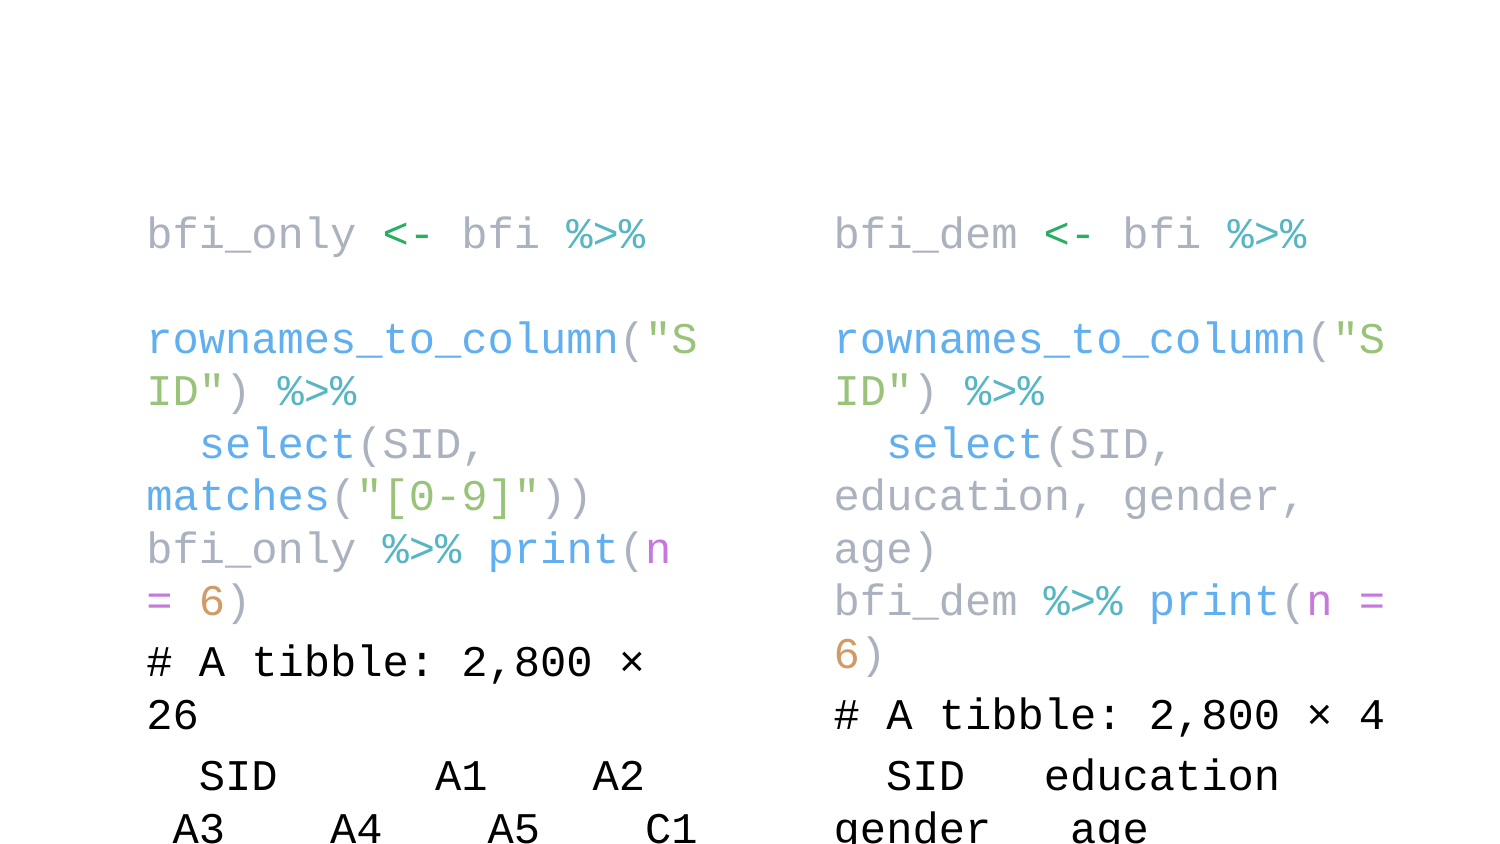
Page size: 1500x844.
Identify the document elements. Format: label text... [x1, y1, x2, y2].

list bfi_dem <- bfi %>% rownames_to_column("SID") %>% select(SID, education, gender, age) bfi_dem %>% print(n = 6) # A tibble: 2,800 × 4 SID education gender age <chr> <chr> <int> <int> 1 1 <NA> 1 16 2 2 <NA> 2 18 3 3 <NA> 2 17 4 4 <NA> 2 17 5 5 <NA> 1 17 6 6 Some College 2 21 # … with 2,794 more rows [762, 196, 1425, 754]
list bfi_only <- bfi %>% rownames_to_column("SID") %>% select(SID, matches("[0-9]")) bfi_only %>% print(n = 6) # A tibble: 2,800 × 26 SID A1 A2 A3 A4 A5 C1 C2 C3 C4 C5 E1 E2 <chr> <int> <int> <int> <int> <int> <int> <int> <int> <int> <int> <int> <int> 1 1 2 4 3 4 4 2 3 3 4 4 3 3 2 2 2 4 5 2 5 5 4 4 3 4 1 1 3 3 5 4 5 4 4 4 5 4 2 5 2 4 4 4 4 4 6 5 5 4 4 3 5 5 5 3 5 5 2 3 3 4 5 4 4 5 3 2 2 2 6 6 6 6 5 6 5 6 6 6 1 3 2 1 # … with 2,794 more rows, and 13 more variables: E3 <int>, E4 <int>, E5 <int>, # N1 <int>, N2 <int>, N3 <int>, N4 <int>, N5 <int>, O1 <int>, O2 <int>, # O3 <int>, O4 <int>, O5 <int> [75, 196, 738, 754]
